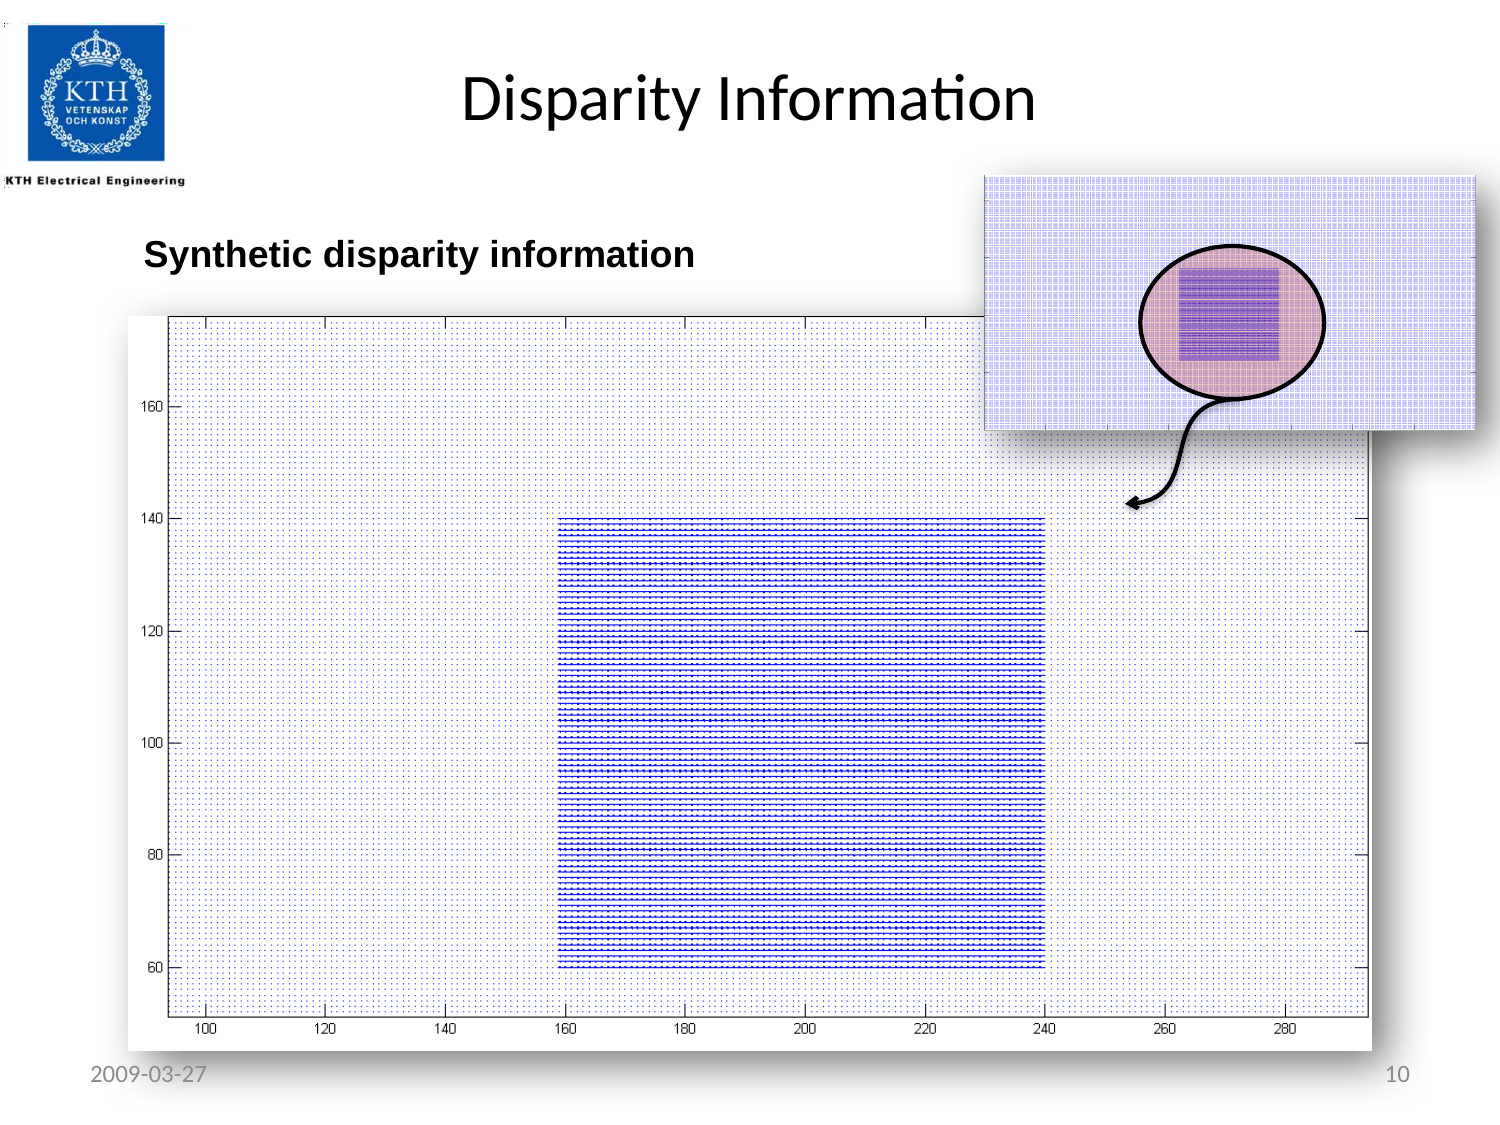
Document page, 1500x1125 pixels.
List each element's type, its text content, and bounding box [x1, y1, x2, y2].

slide_number 10 [1074, 1042, 1425, 1103]
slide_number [75, 1042, 425, 1103]
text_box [1124, 245, 1325, 505]
text_box Synthetic disparity information [128, 222, 914, 283]
title Disparity Information [74, 0, 1426, 188]
picture [4, 23, 186, 188]
picture [128, 175, 1476, 1051]
